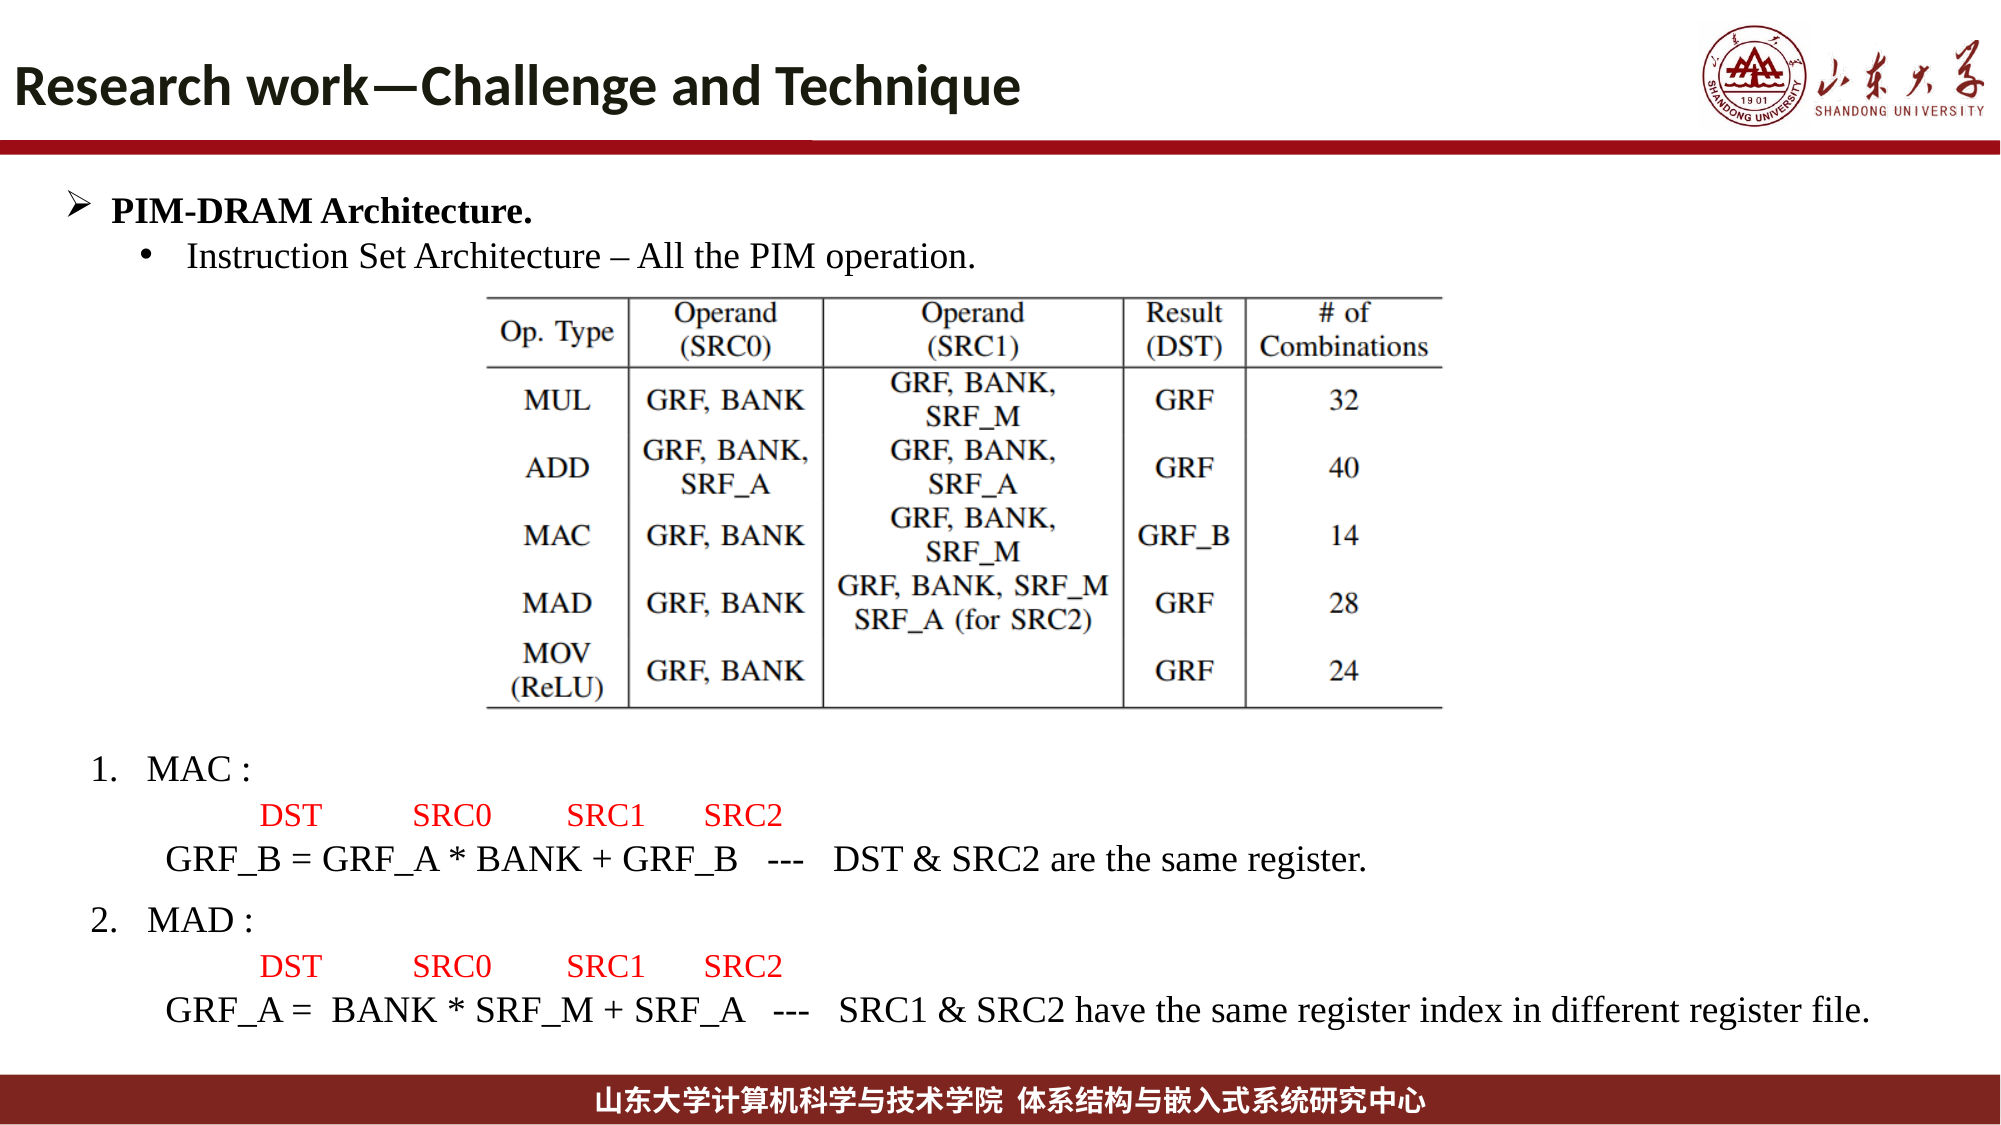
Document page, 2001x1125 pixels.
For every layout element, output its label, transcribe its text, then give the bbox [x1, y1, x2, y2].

text_box MAC : DST SRC0 SRC1 SRC2 GRF_B = GRF_A * BANK + GRF_B --- DST & SRC2 are the same register. [75, 736, 1736, 886]
picture [469, 277, 1456, 722]
title Research work—Challenge and Technique [0, 48, 1575, 161]
text_box PIM-DRAM Architecture. Instruction Set Architecture – All the PIM operation. [49, 178, 1875, 669]
picture [1698, 21, 1985, 130]
text_box 2. MAD : DST SRC0 SRC1 SRC2 GRF_A = BANK * SRF_M + SRF_A --- SRC1 & SRC2 have the same register index in different register file. [75, 887, 1925, 1038]
